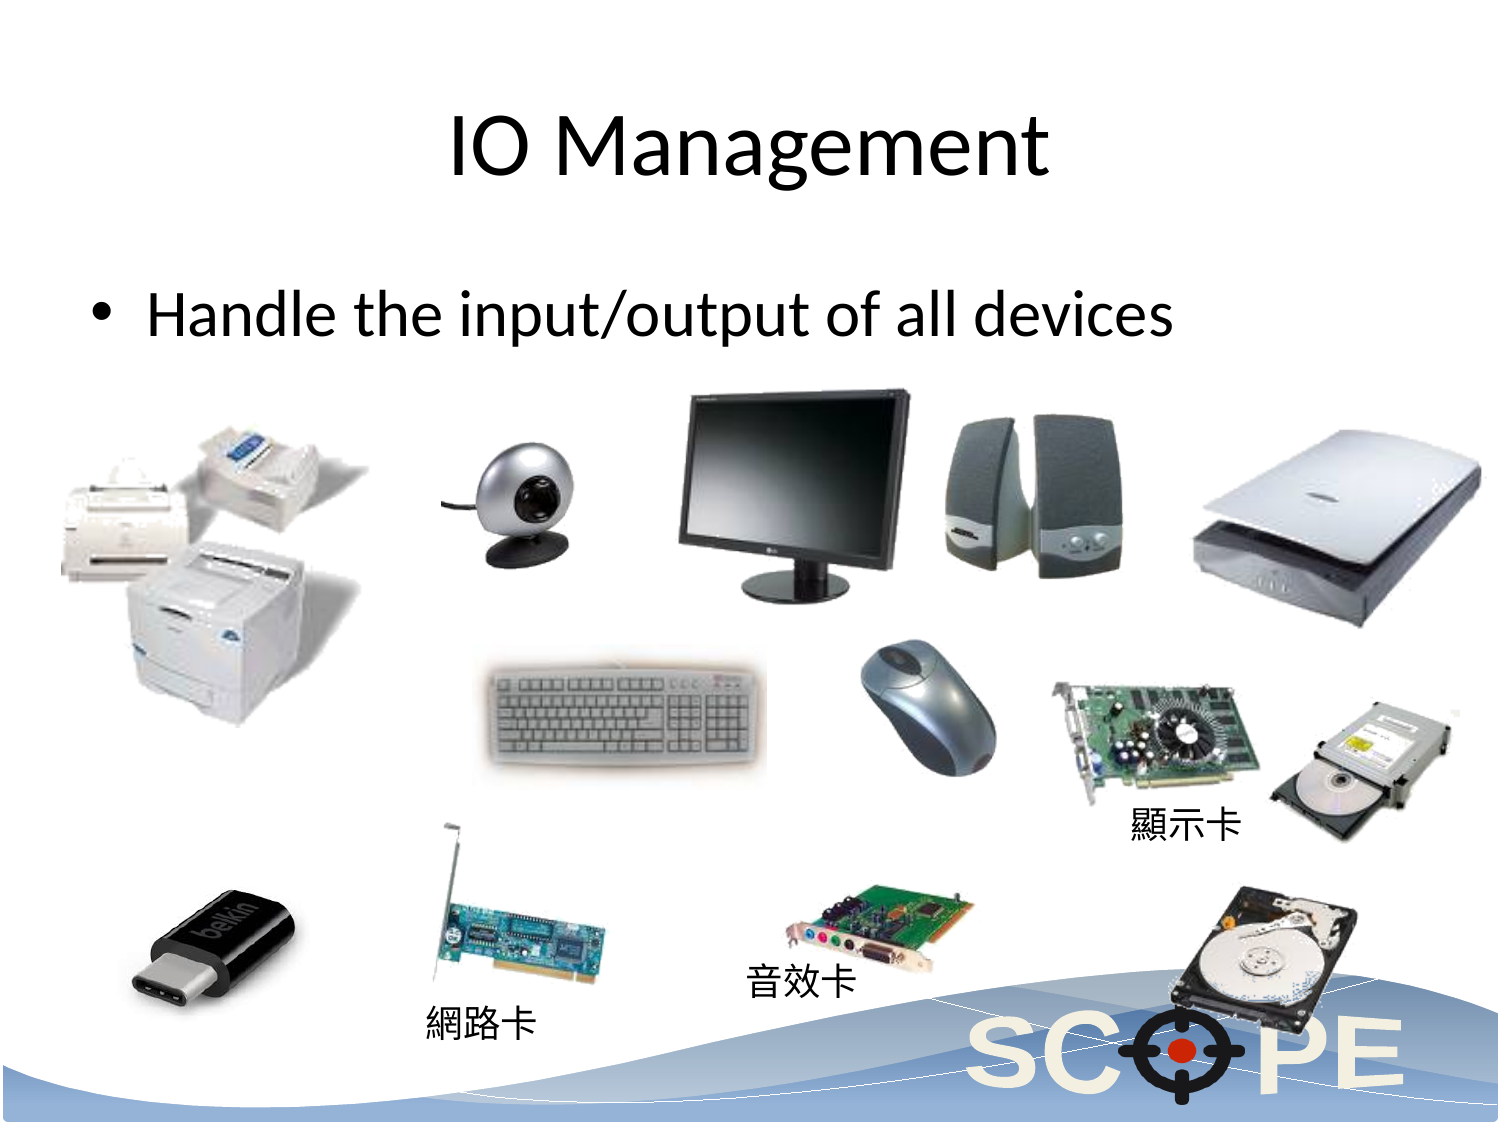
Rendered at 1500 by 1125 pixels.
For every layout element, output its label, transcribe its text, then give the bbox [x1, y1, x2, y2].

picture [1189, 423, 1487, 632]
picture [472, 644, 767, 790]
picture [111, 822, 314, 1024]
picture [441, 402, 605, 591]
text_box 音效卡 [730, 950, 874, 1011]
picture [1118, 882, 1363, 1105]
picture [780, 877, 984, 997]
title IO Management [75, 45, 1425, 233]
picture [61, 415, 374, 728]
picture [424, 810, 615, 1000]
text_box 網路卡 [411, 992, 554, 1053]
picture [834, 614, 1025, 805]
picture [674, 386, 914, 609]
list Handle the input/output of all devices [75, 262, 1425, 1005]
picture [939, 402, 1129, 593]
picture [1047, 636, 1460, 855]
